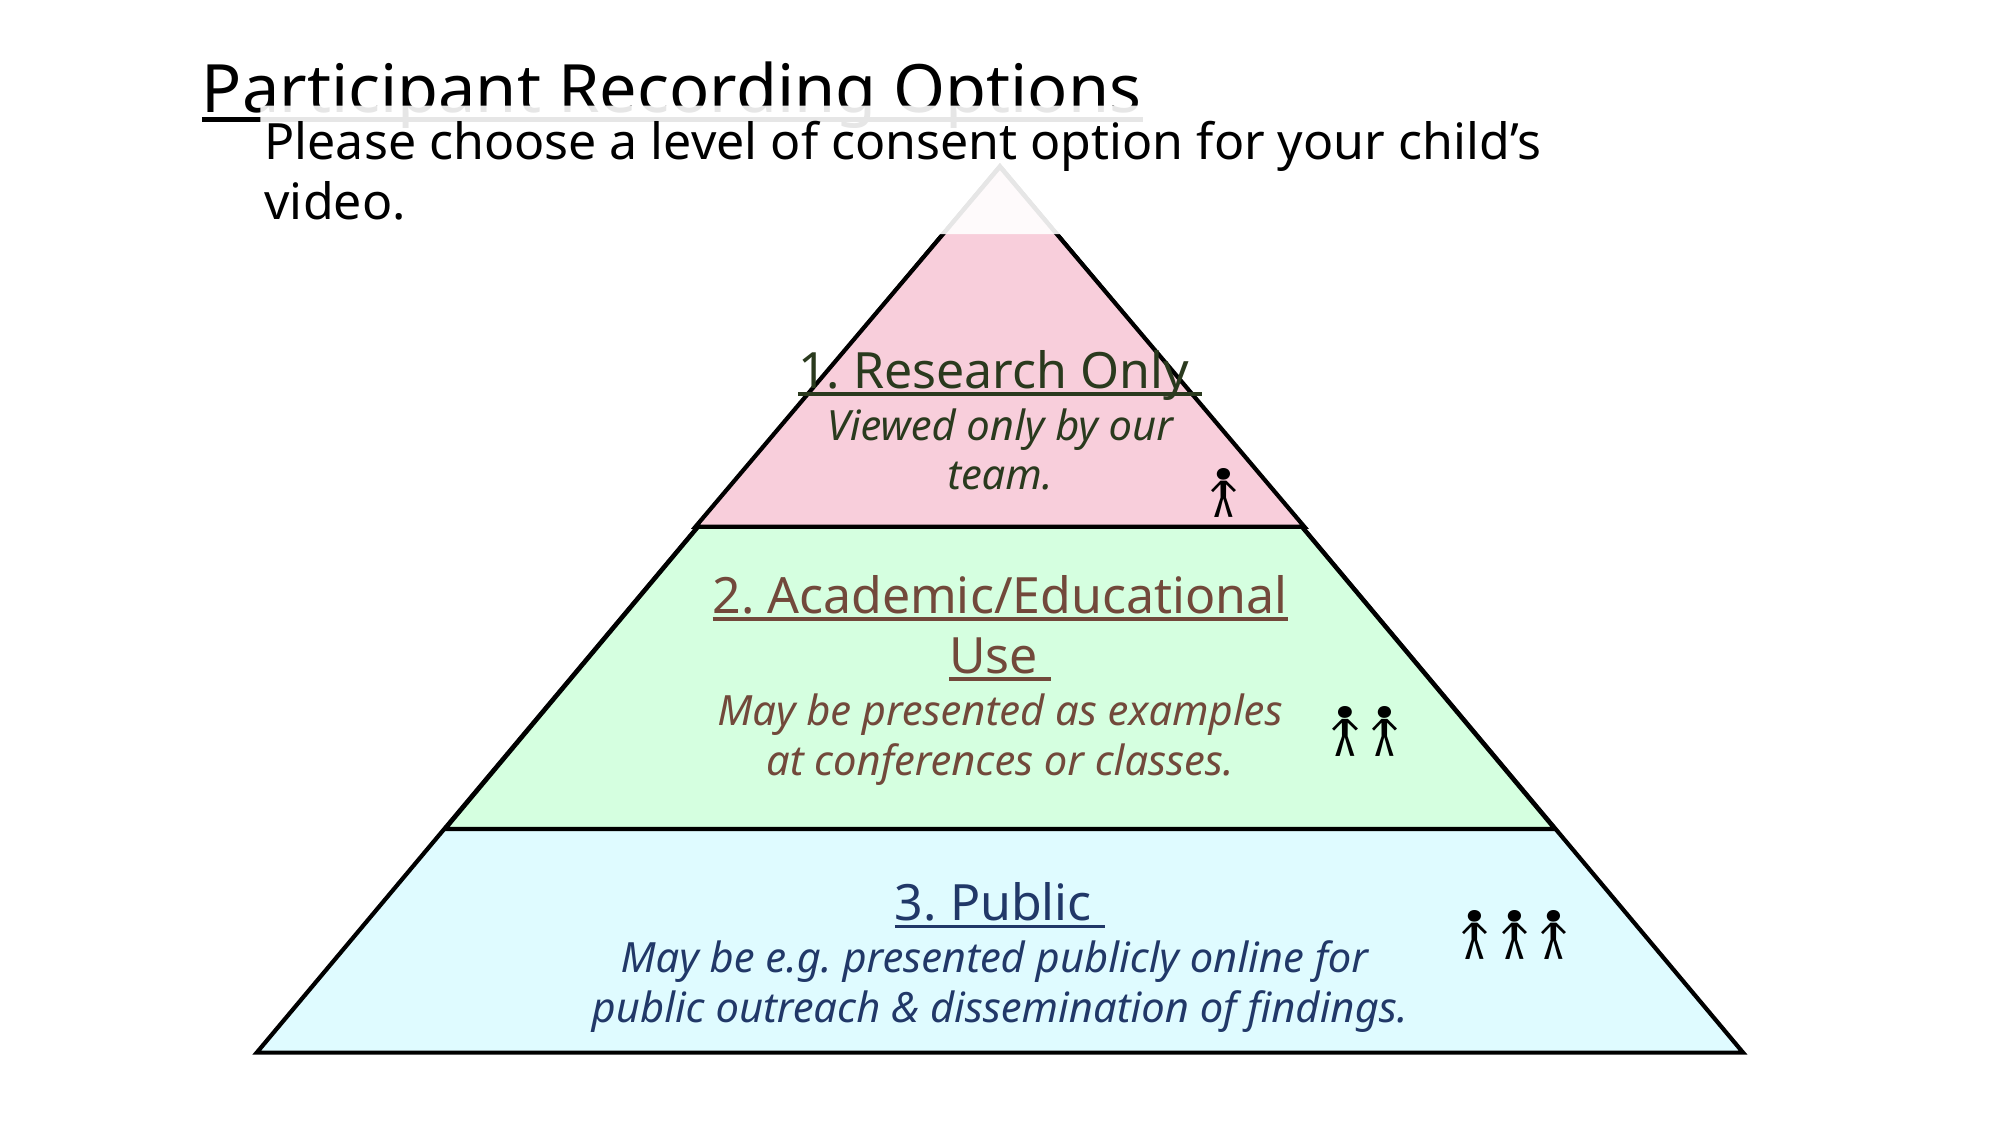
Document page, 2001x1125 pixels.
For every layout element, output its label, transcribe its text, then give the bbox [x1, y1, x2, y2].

picture [1541, 910, 1566, 959]
picture [1332, 706, 1358, 756]
picture [1372, 706, 1397, 756]
picture [1501, 910, 1527, 959]
text_box Please choose a level of consent option for your child’s video. [260, 105, 1650, 166]
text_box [256, 166, 1744, 1053]
picture [1462, 910, 1487, 959]
text_box Participant Recording Options [197, 41, 1148, 130]
picture [1211, 467, 1236, 517]
